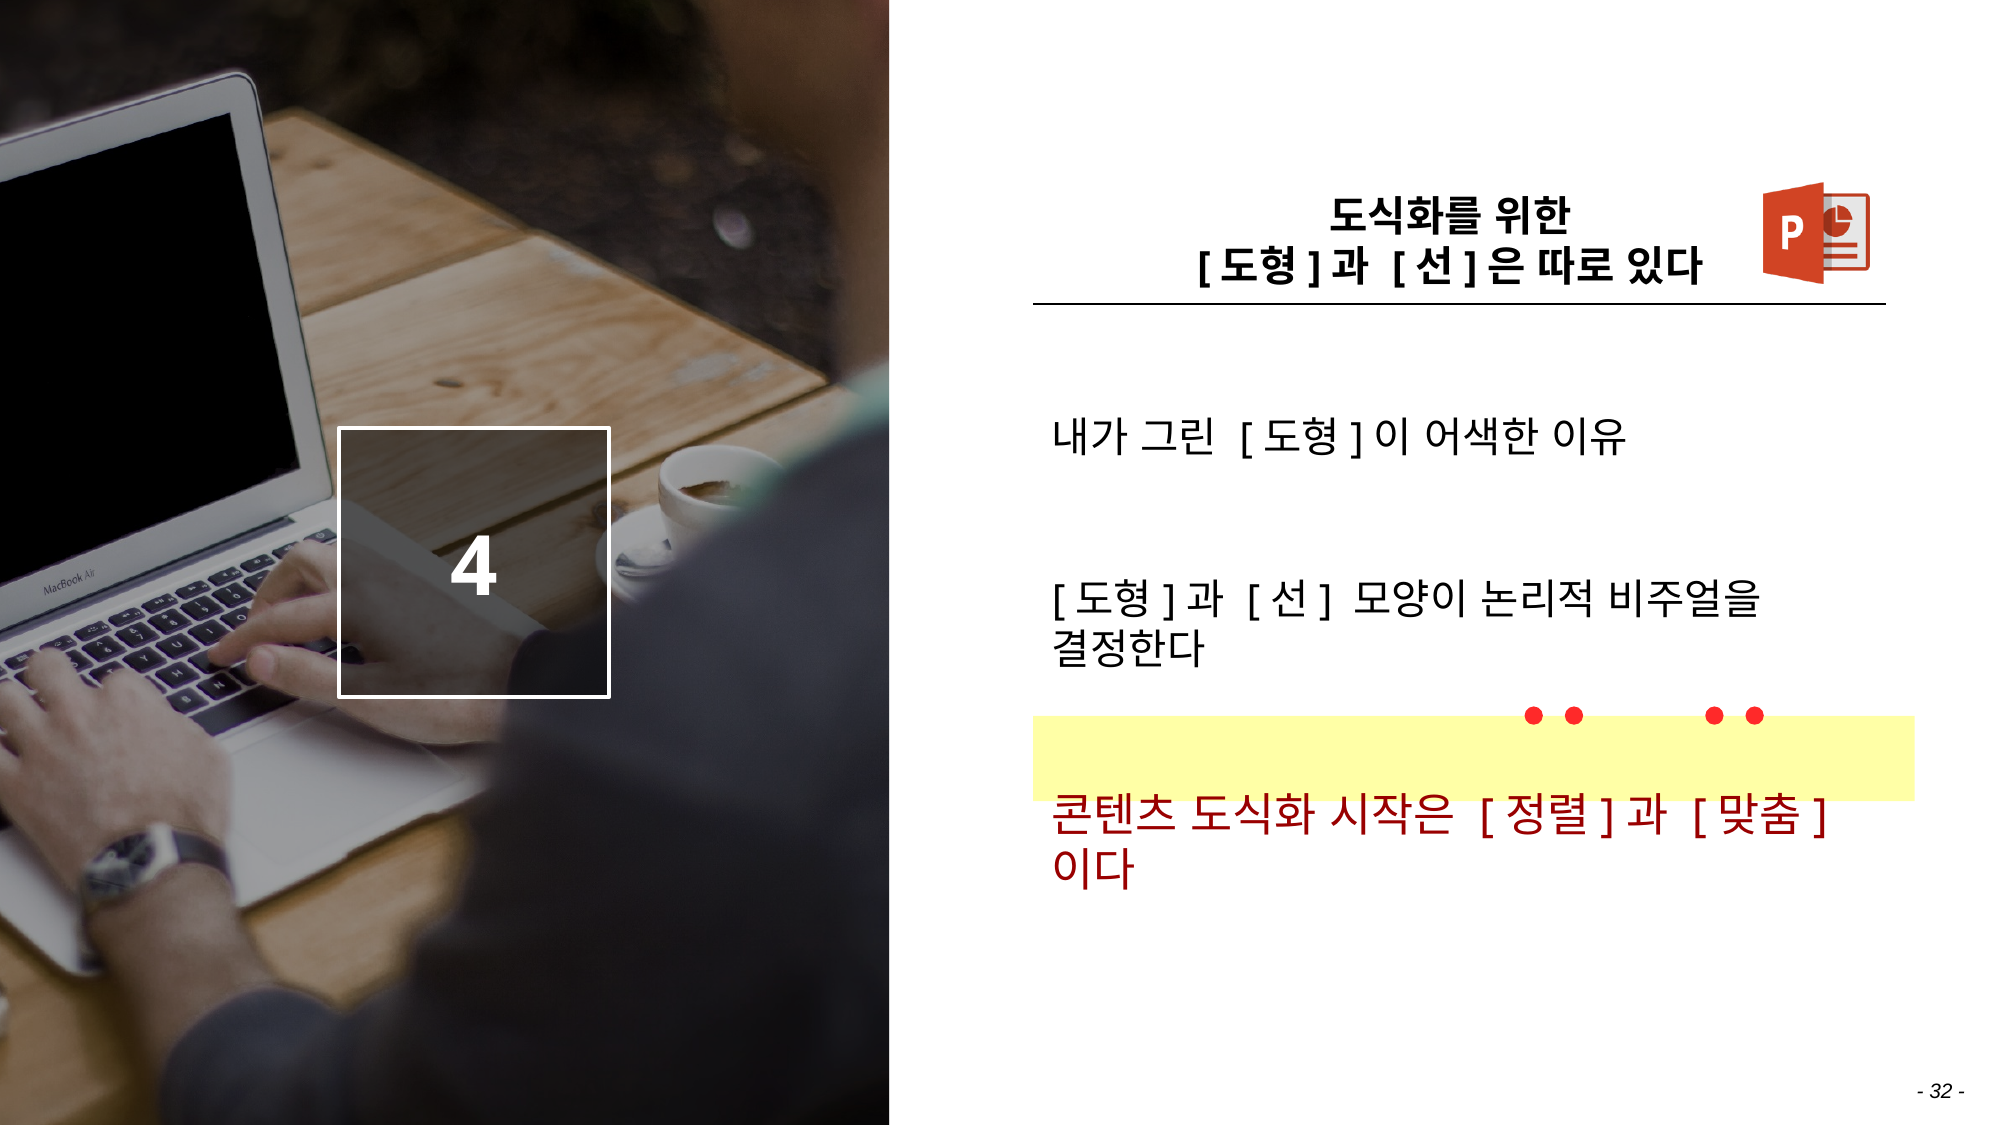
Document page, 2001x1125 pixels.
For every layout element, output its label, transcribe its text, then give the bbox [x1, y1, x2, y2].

text_box [1033, 715, 1037, 802]
text_box [1705, 706, 1724, 725]
text_box [1745, 706, 1764, 725]
text_box [1564, 706, 1584, 725]
picture [0, 0, 890, 1125]
text_box 내가 그린 [도형]이 어색한 이유 [도형]과 [선] 모양이 논리적 비주얼을 결정한다 콘텐츠 도식화 시작은 [정렬]과 [맞춤]이다 [1037, 403, 1928, 903]
picture [1756, 174, 1875, 292]
text_box [1524, 706, 1543, 725]
text_box 도식화를 위한 [도형]과 [선]은 따로 있다 [1143, 182, 1755, 298]
